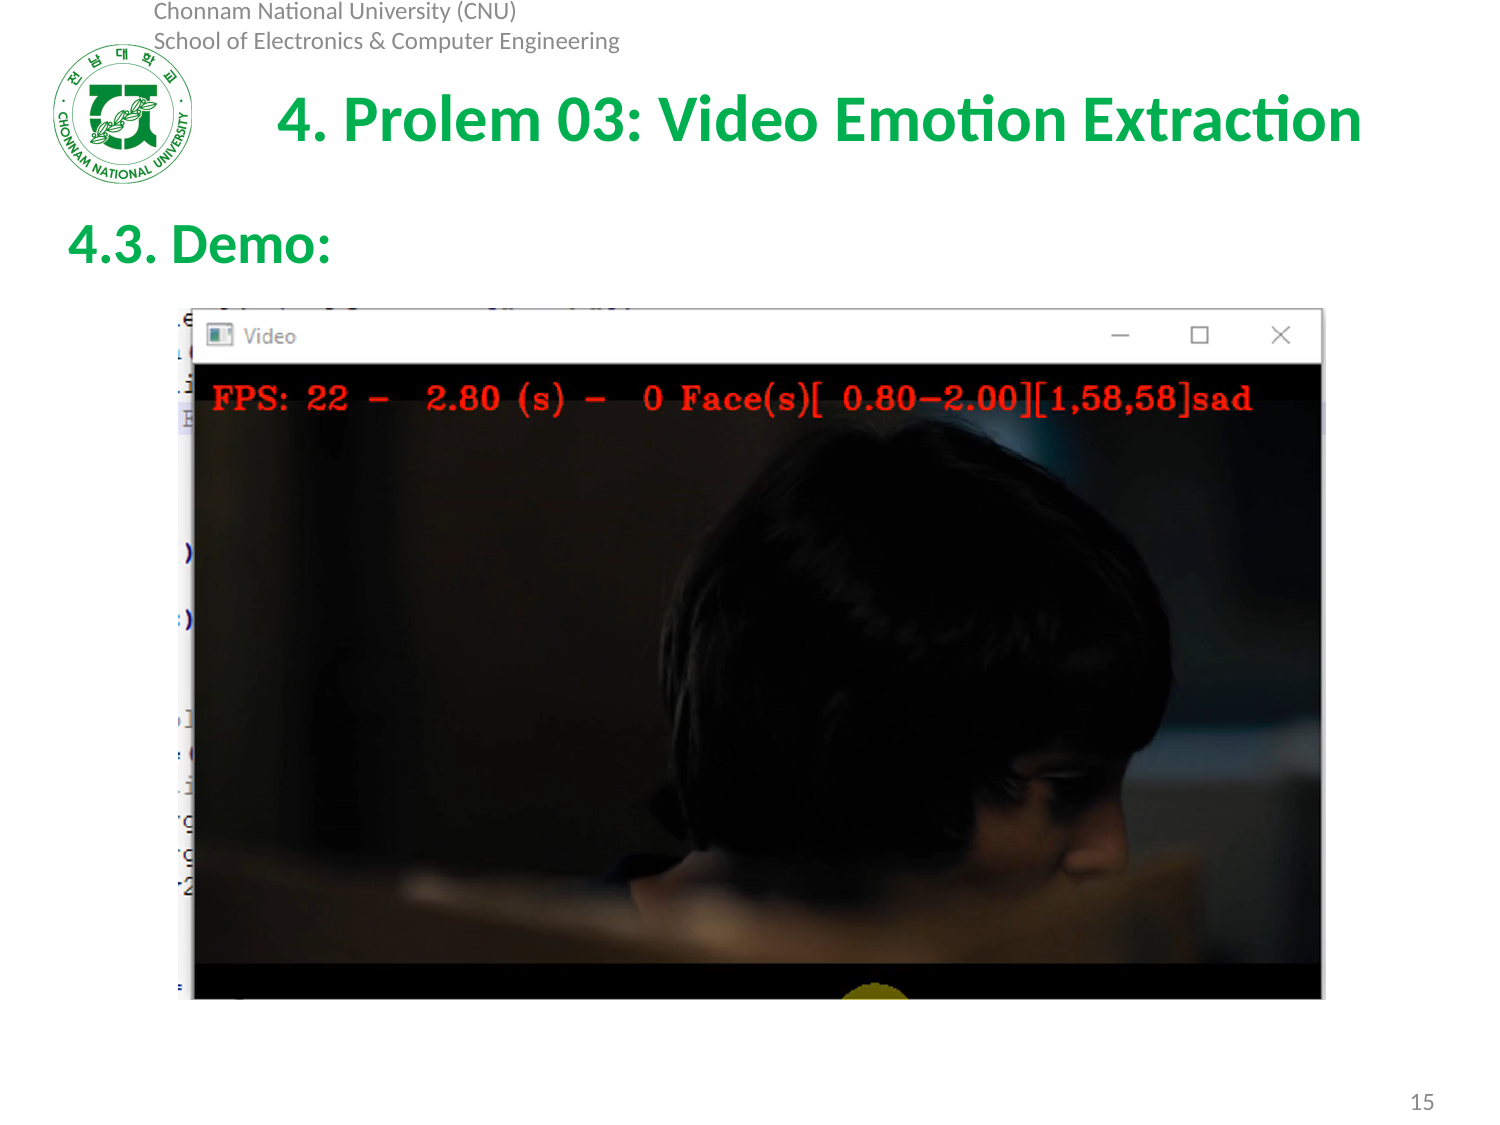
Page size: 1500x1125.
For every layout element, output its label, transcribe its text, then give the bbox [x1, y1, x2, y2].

title 4. Prolem 03: Video Emotion Extraction [191, 45, 1450, 184]
list 4.3. Demo: [53, 198, 1450, 1070]
slide_number 15 [1100, 1079, 1450, 1123]
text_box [177, 307, 1327, 1001]
picture [53, 44, 191, 184]
